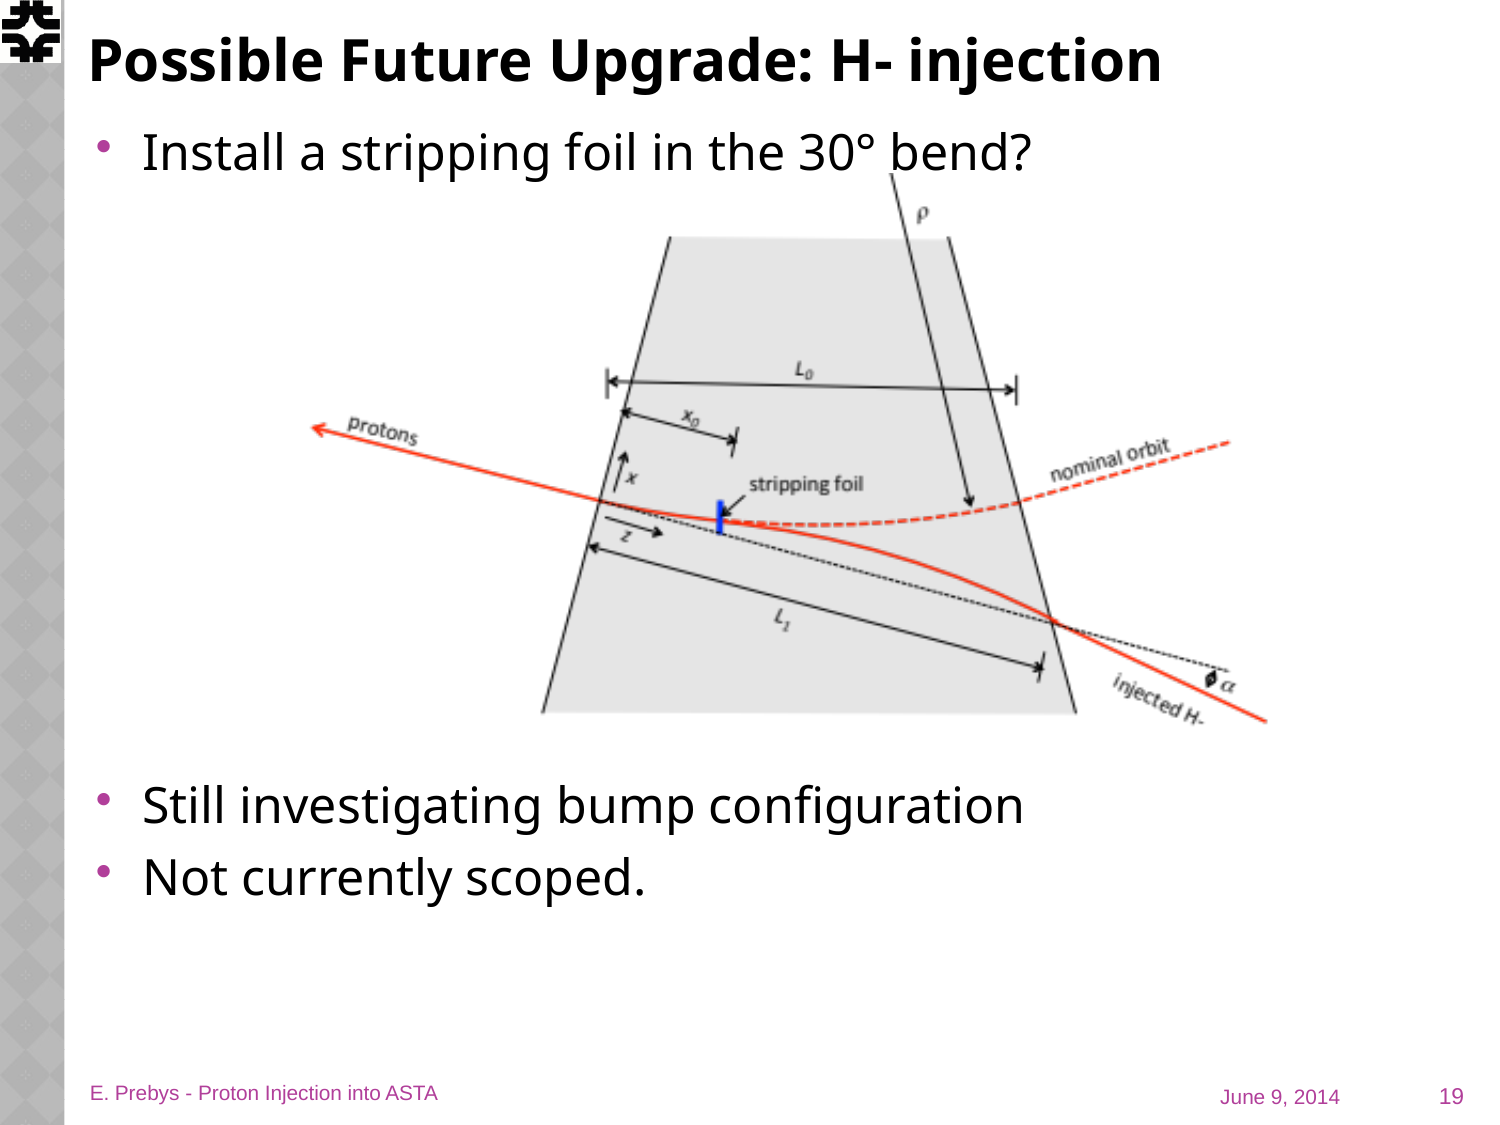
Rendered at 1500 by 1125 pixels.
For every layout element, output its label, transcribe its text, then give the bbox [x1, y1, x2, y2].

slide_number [827, 1077, 1355, 1110]
slide_number 19 [1367, 1071, 1465, 1110]
list Install a stripping foil in the 30° bend? Still investigating bump configuration Not currently scoped. [82, 112, 1437, 229]
picture [0, 0, 61, 63]
title Possible Future Upgrade: H- injection [80, 20, 1436, 93]
footer E. Prebys - Proton Injection into ASTA [75, 1075, 709, 1105]
picture [252, 172, 1300, 747]
